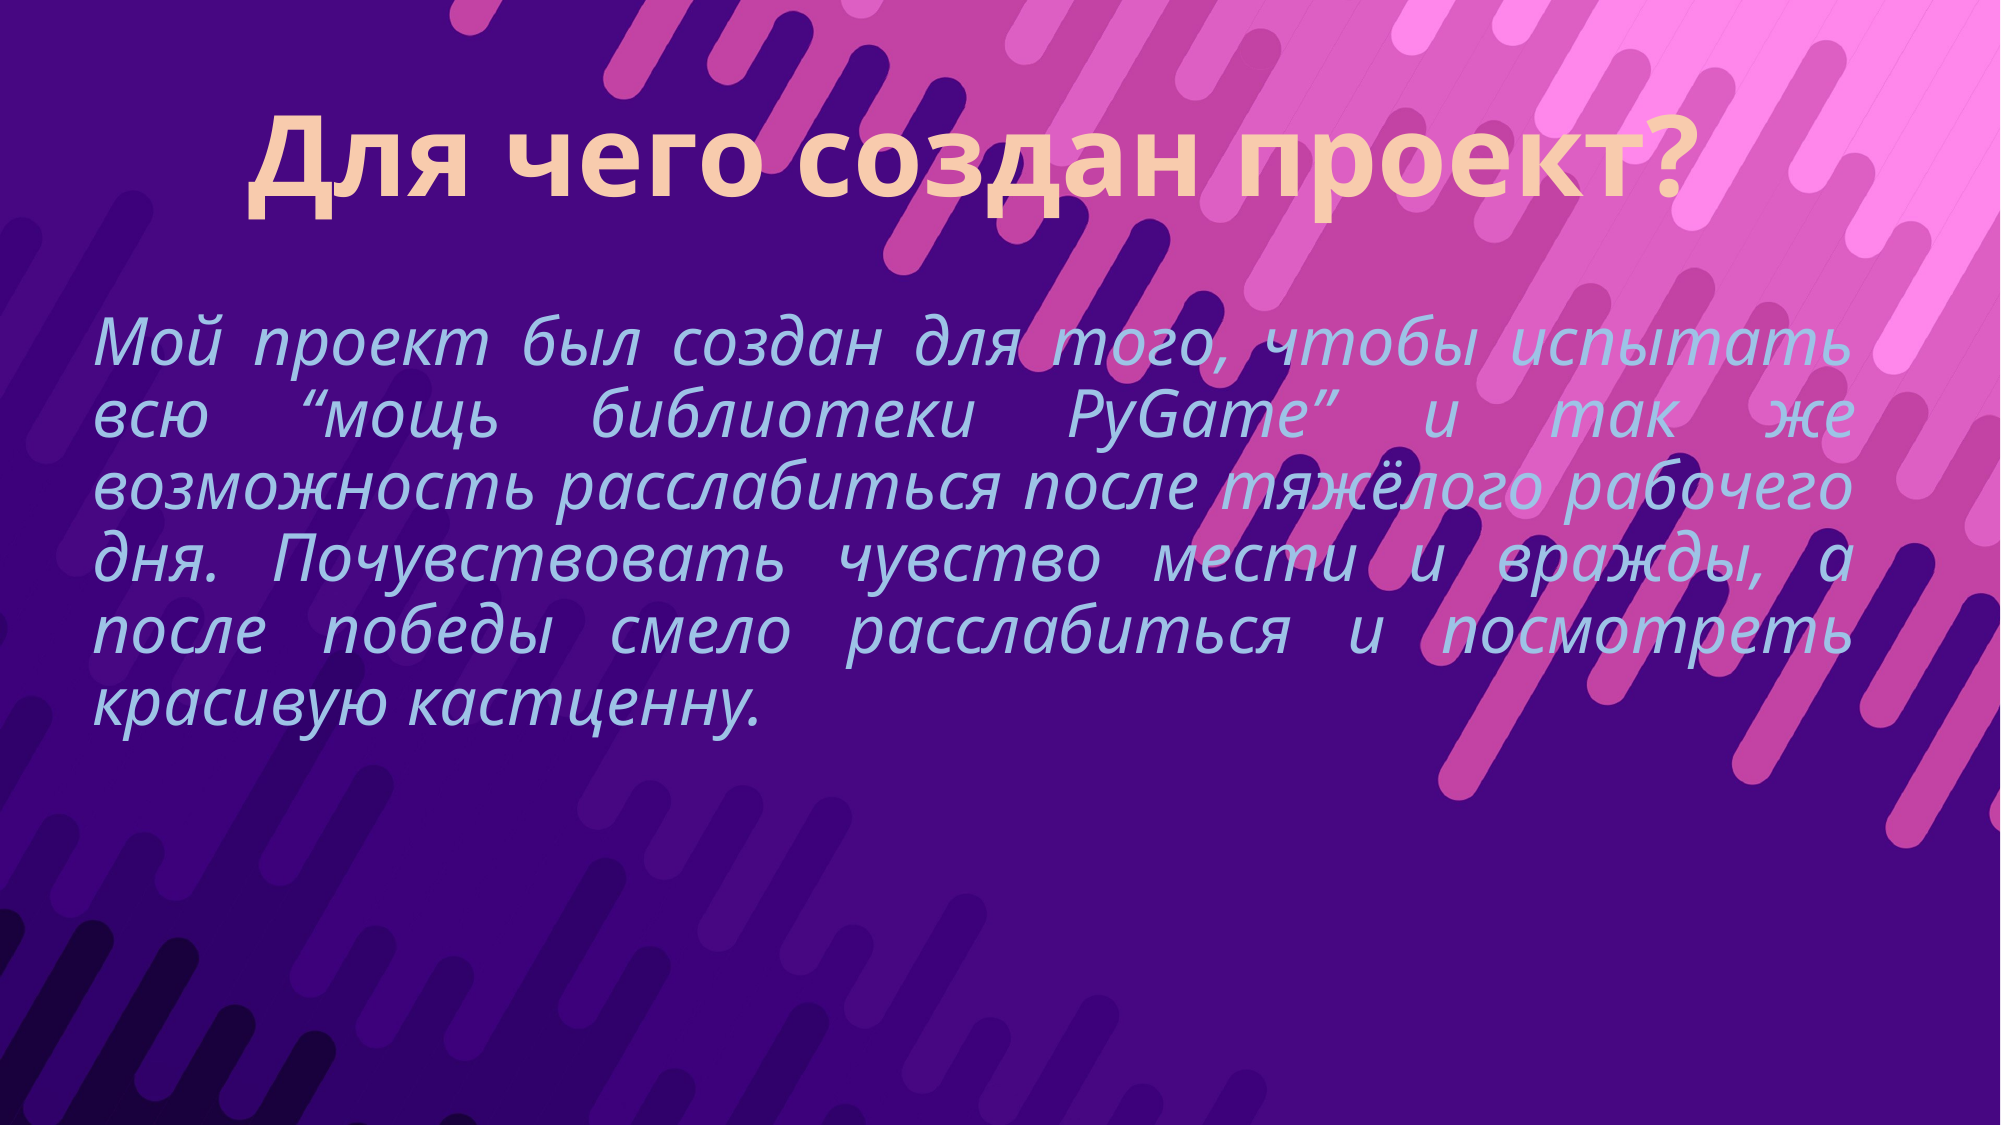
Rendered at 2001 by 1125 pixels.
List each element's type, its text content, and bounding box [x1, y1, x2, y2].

title Для чего создан проект? [77, 50, 1872, 269]
list Мой проект был создан для того, чтобы испытать всю “мощь библиотеки PyGame” и так же возможность расслабиться после тяжёлого рабочего дня. Почувствовать чувство мести и вражды, а после победы смело расслабиться и посмотреть красивую кастценну. [77, 299, 1872, 1022]
picture [0, 0, 2001, 1125]
